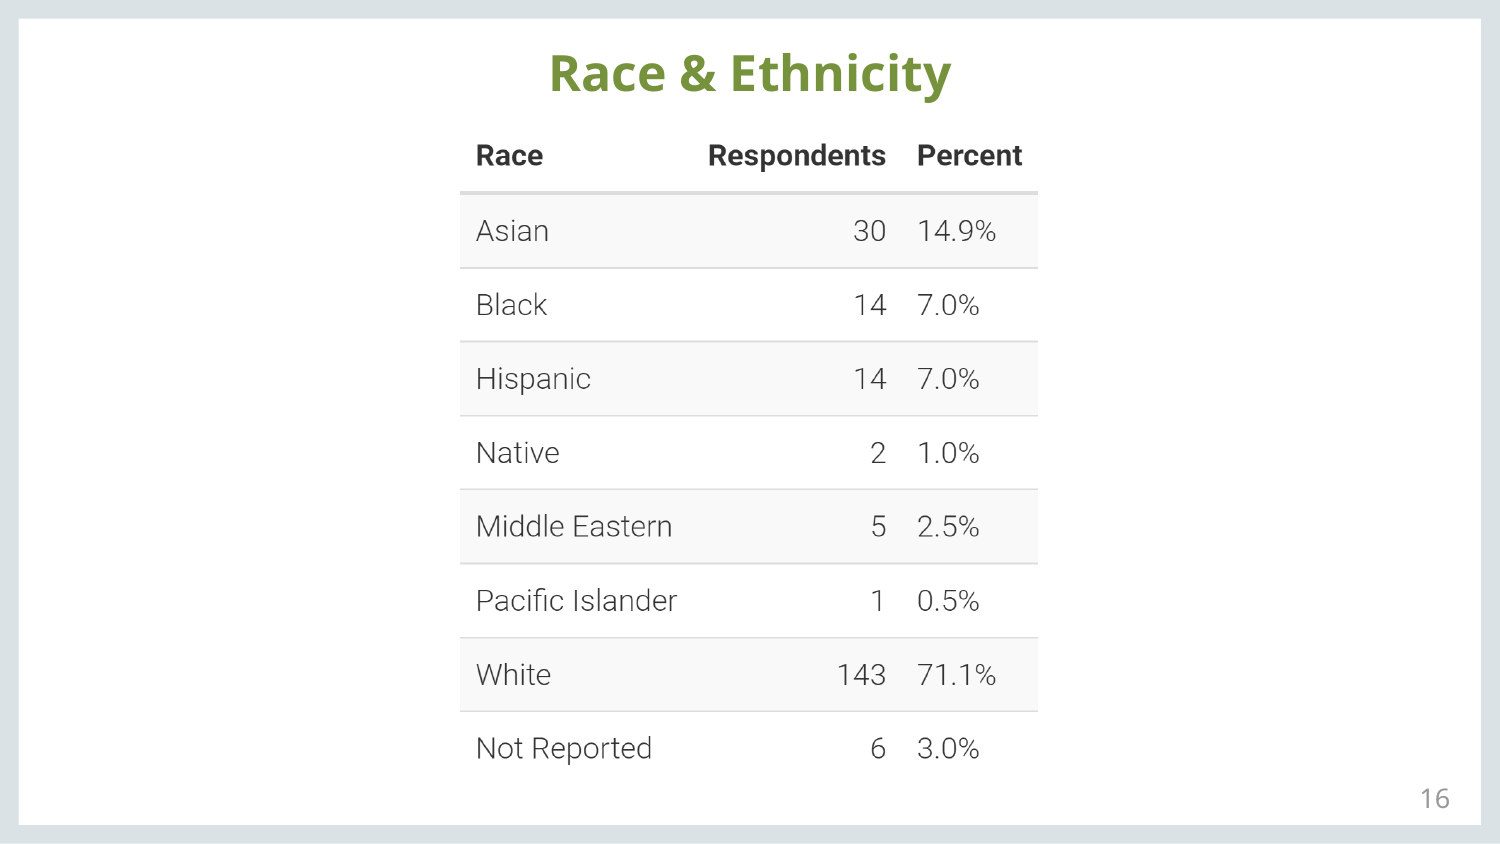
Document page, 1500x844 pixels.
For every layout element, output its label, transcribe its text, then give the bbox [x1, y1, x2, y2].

slide_number ‹#› [1391, 766, 1466, 832]
picture [460, 127, 1040, 791]
title Race & Ethnicity [26, 26, 1473, 117]
